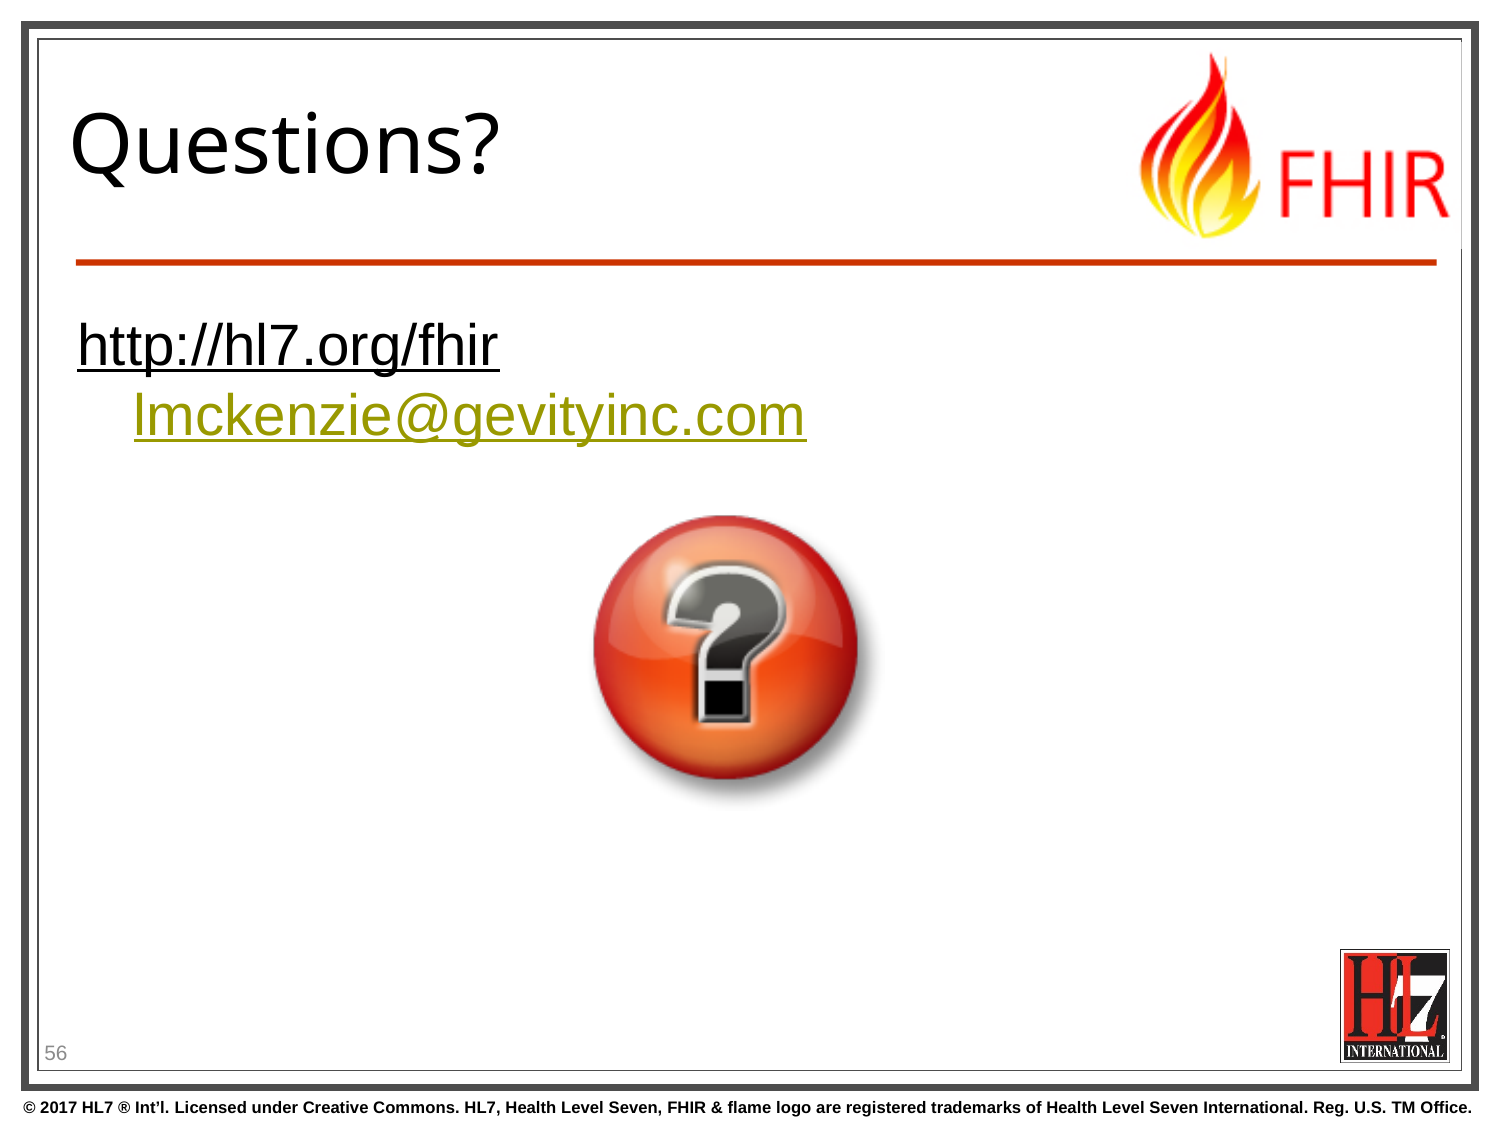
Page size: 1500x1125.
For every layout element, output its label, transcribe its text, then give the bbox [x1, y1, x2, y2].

picture [1124, 42, 1462, 249]
title Questions? [53, 54, 1122, 244]
slide_number 56 [29, 1034, 148, 1071]
picture [1340, 949, 1450, 1063]
picture [584, 510, 885, 811]
list http://hl7.org/fhir lmckenzie@gevityinc.com [62, 299, 1438, 1059]
